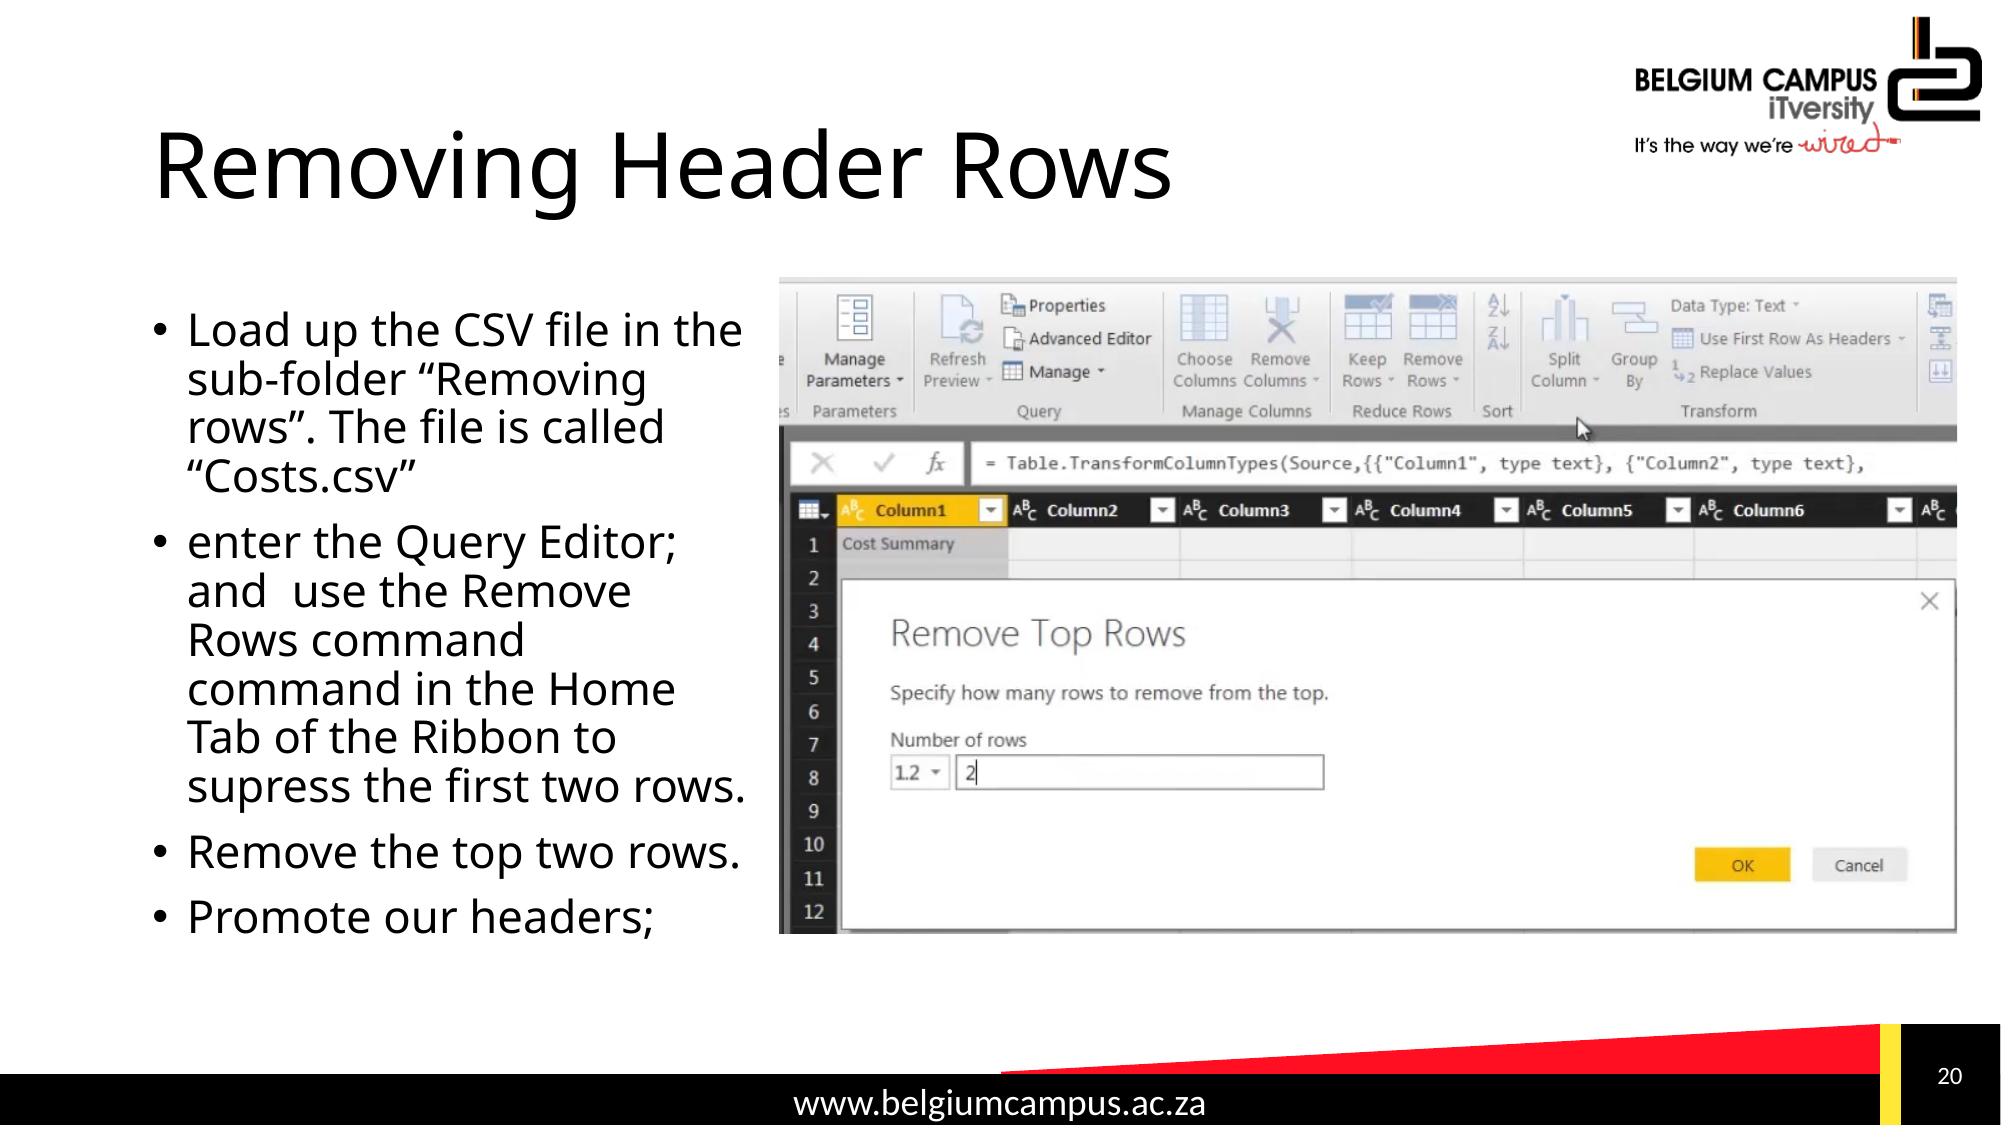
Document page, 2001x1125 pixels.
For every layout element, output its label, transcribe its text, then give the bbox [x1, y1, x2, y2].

picture [779, 277, 1958, 934]
picture [1631, 0, 1986, 198]
title Removing Header Rows [137, 59, 1863, 278]
list Load up the CSV file in the sub-folder “Removing rows”. The file is called “Costs.csv” enter the Query Editor; and use the Remove Rows command command in the Home Tab of the Ribbon to supress the first two rows. Remove the top two rows. Promote our headers; [137, 299, 764, 1014]
